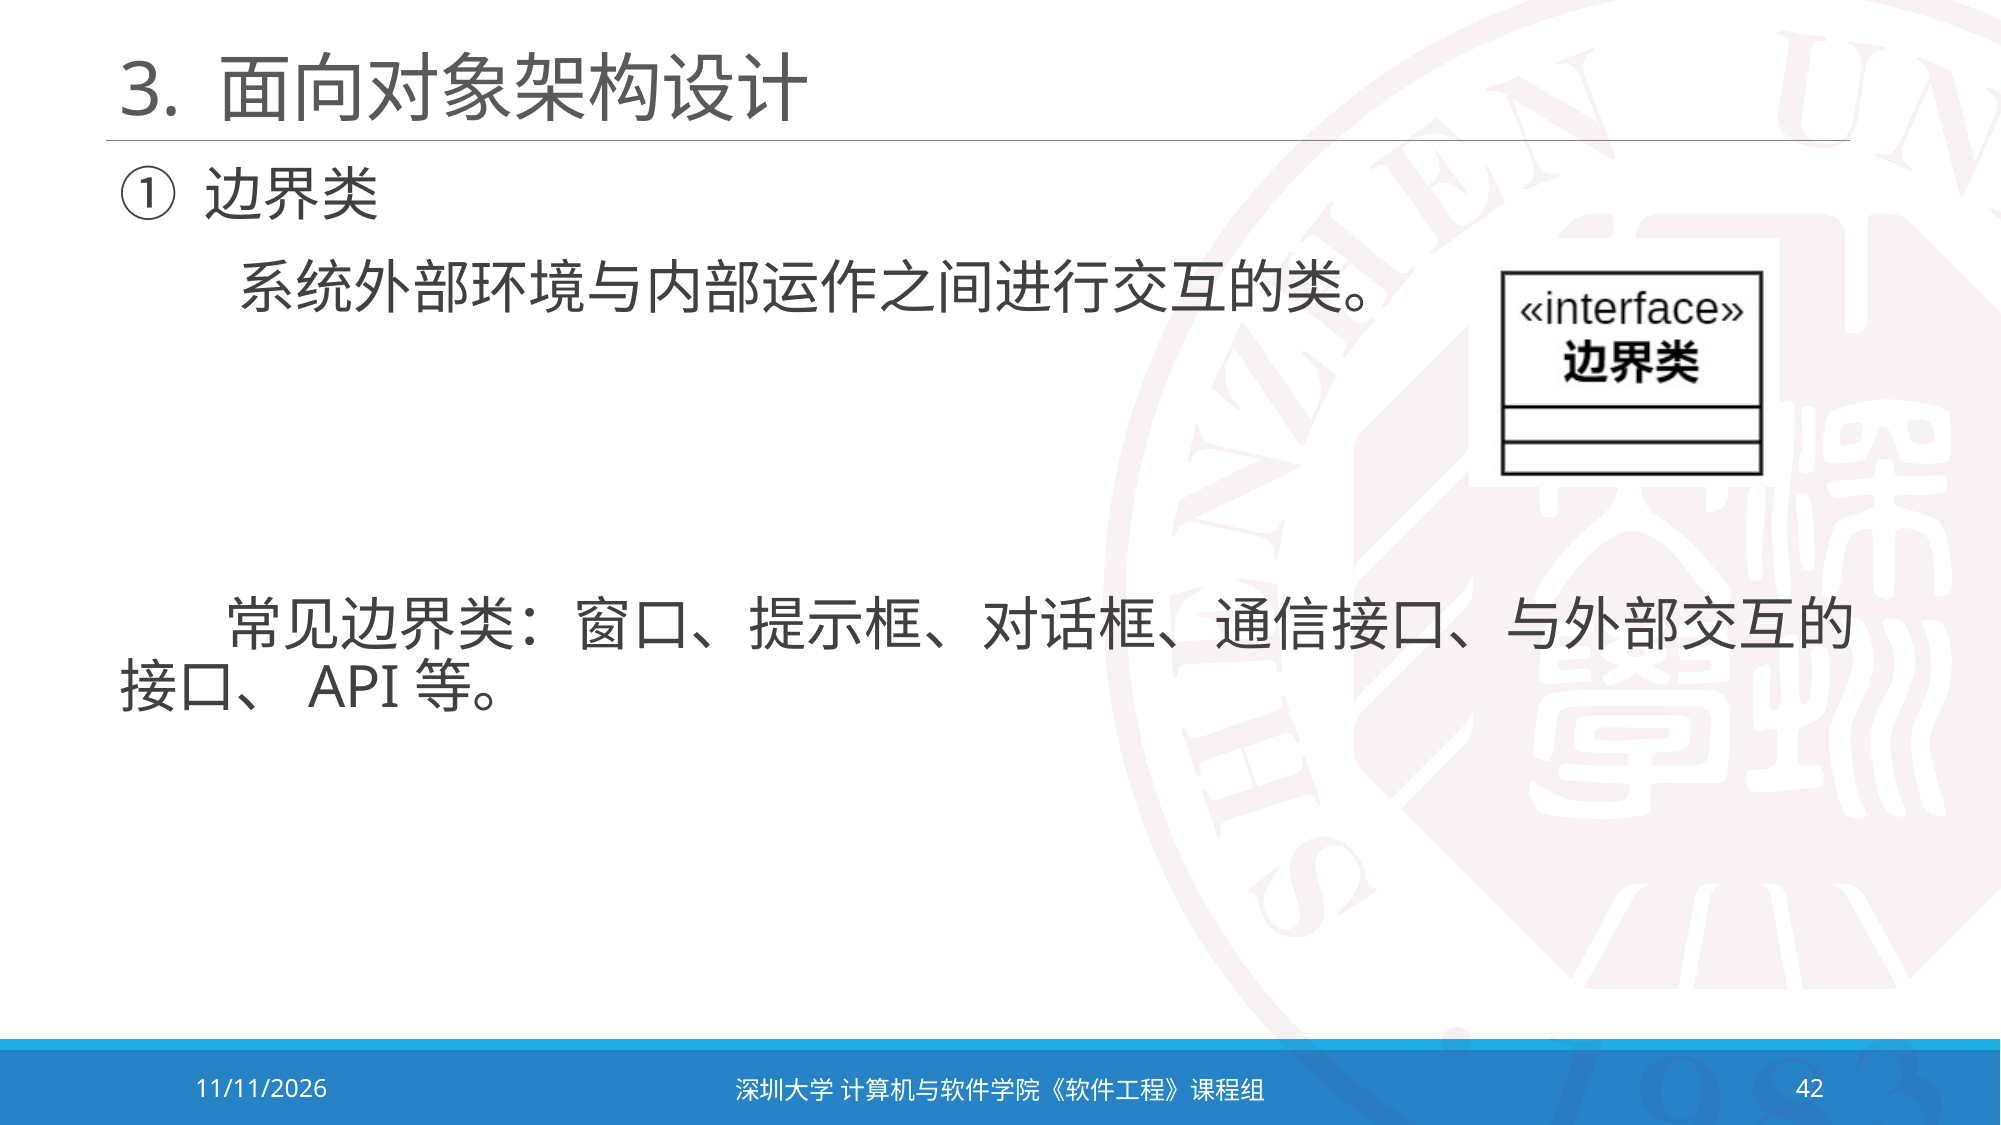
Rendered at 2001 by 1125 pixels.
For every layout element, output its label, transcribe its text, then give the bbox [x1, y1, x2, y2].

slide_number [180, 1059, 586, 1120]
slide_number 42 [1624, 1059, 1840, 1120]
footer 深圳大学 计算机与软件学院《软件工程》课程组 [604, 1059, 1396, 1120]
list ① 边界类 系统外部环境与内部运作之间进行交互的类。 常见边界类：窗口、提示框、对话框、通信接口、与外部交互的接口、API等。 [104, 158, 1878, 1008]
title 3. 面向对象架构设计 [104, 0, 1856, 139]
picture [1467, 237, 1781, 488]
